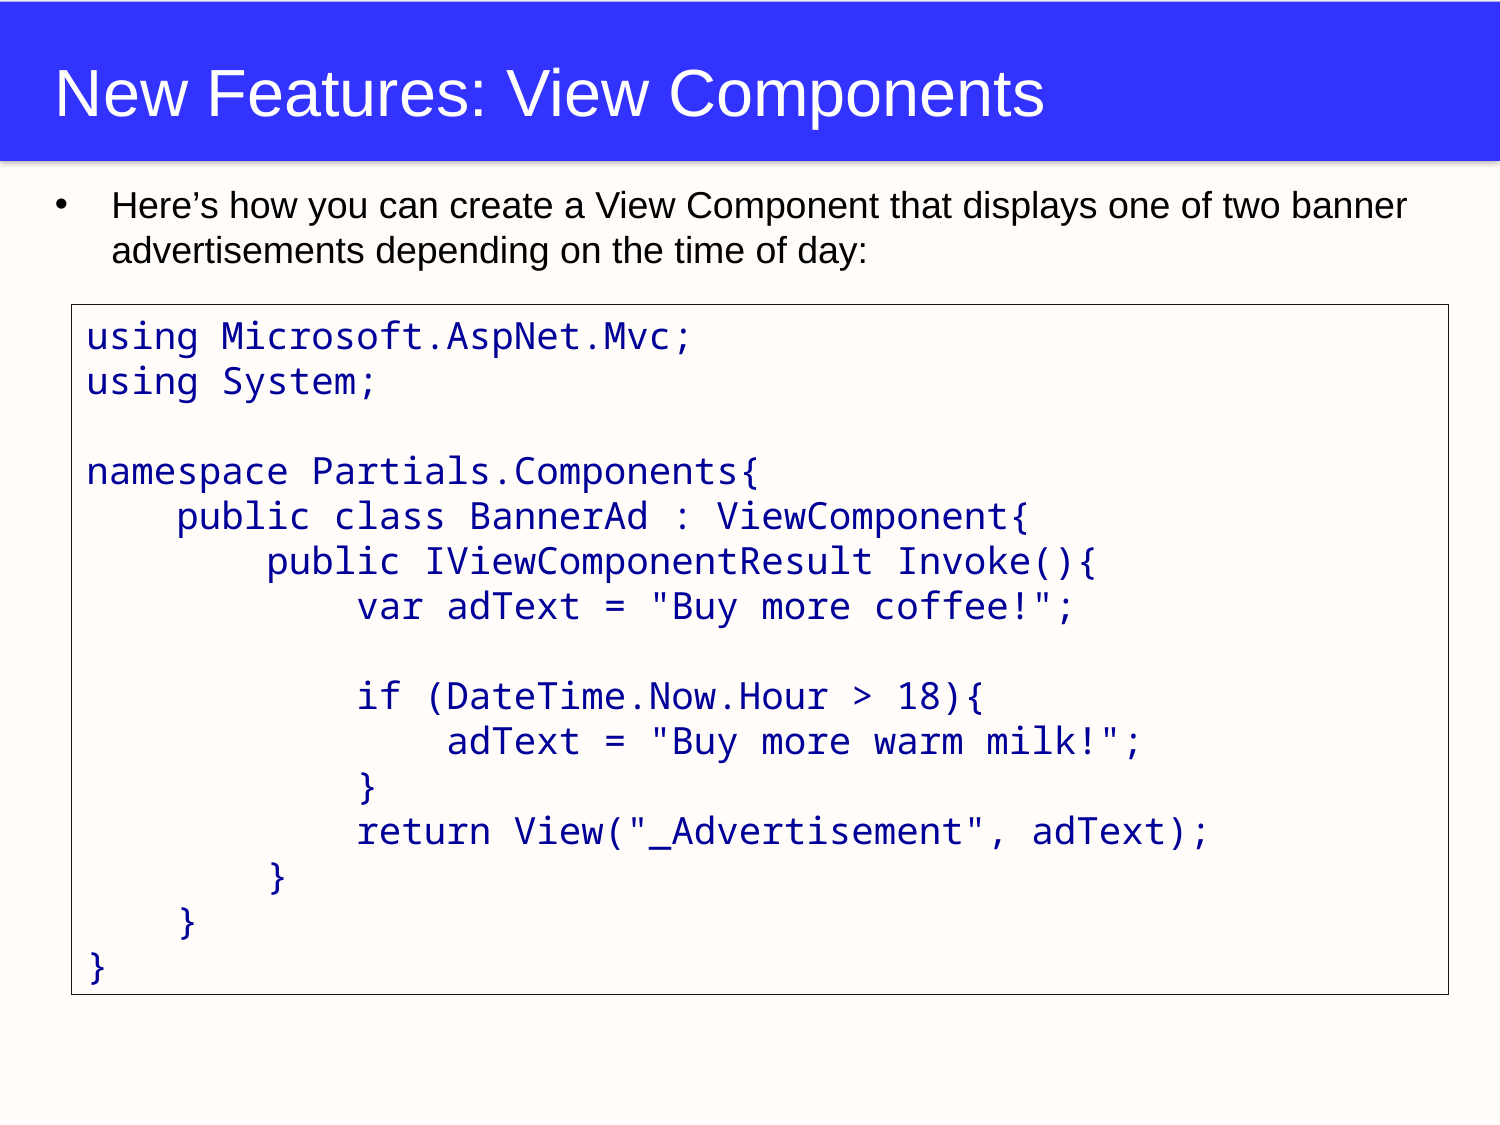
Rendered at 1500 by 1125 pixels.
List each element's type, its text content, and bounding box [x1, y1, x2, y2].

title New Features: View Components [40, 42, 1467, 135]
text_box using Microsoft.AspNet.Mvc; using System; namespace Partials.Components{ public class BannerAd : ViewComponent{ public IViewComponentResult Invoke(){ var adText = "Buy more coffee!"; if (DateTime.Now.Hour > 18){ adText = "Buy more warm milk!"; } return View("_Advertisement", adText); } } } [71, 304, 1449, 995]
list Here’s how you can create a View Component that displays one of two banner advertisements depending on the time of day: [40, 173, 1465, 1091]
